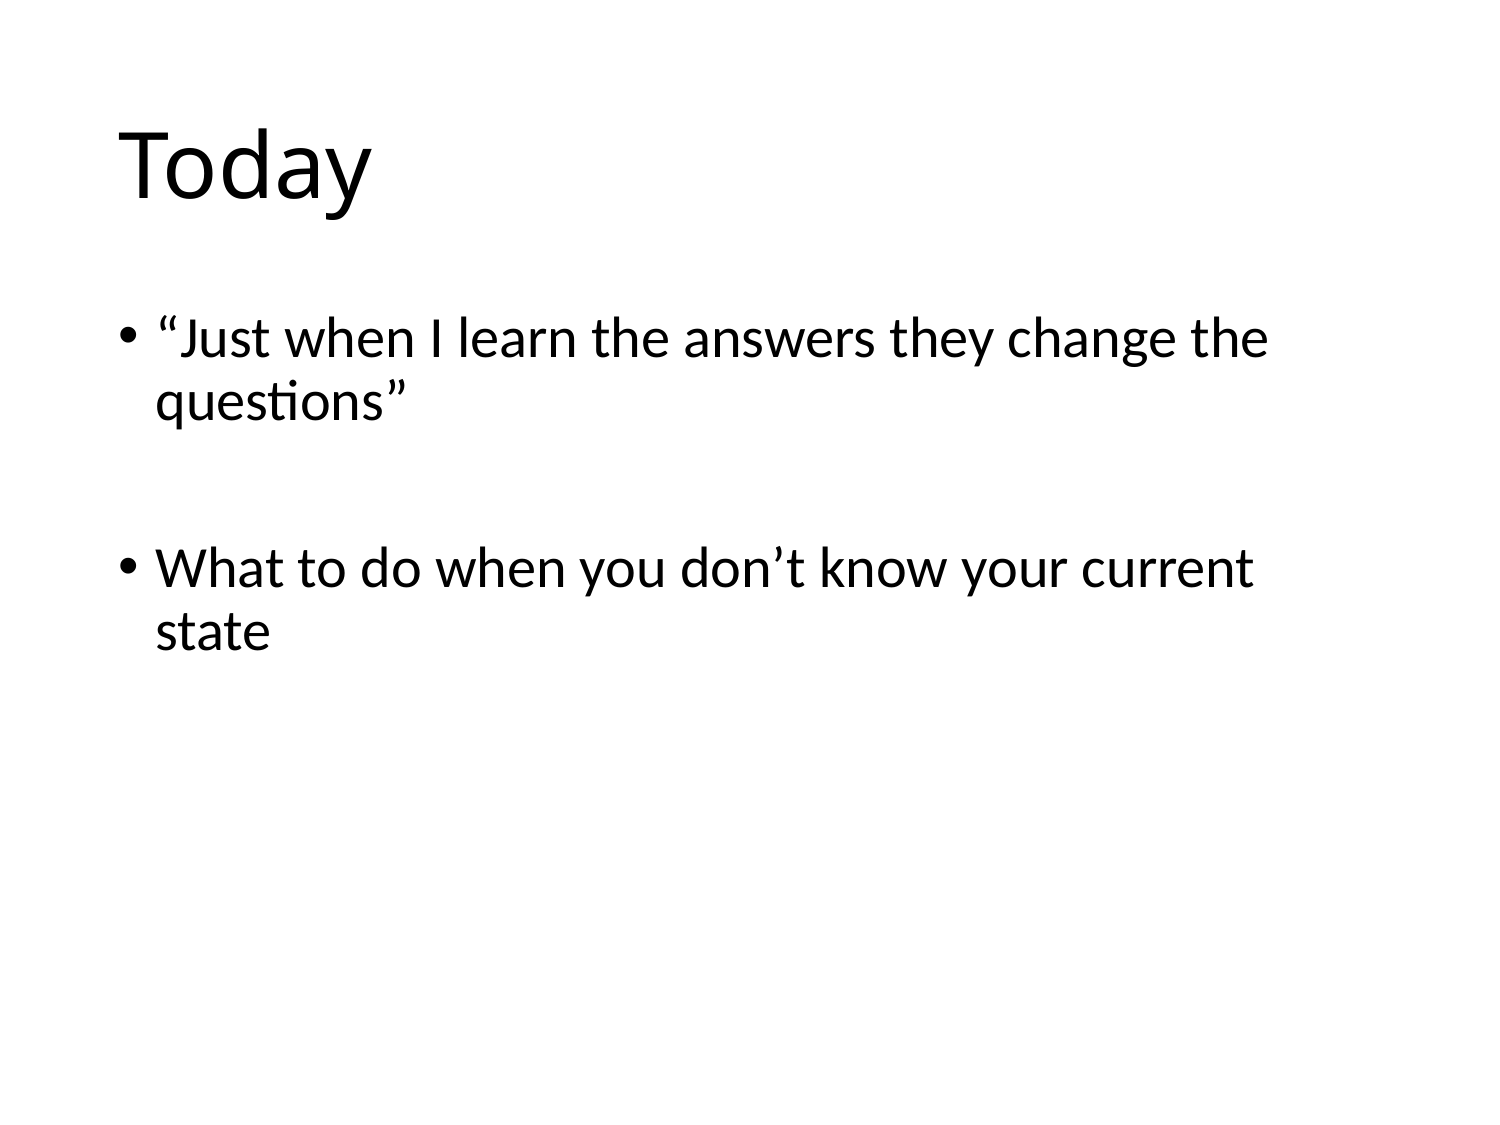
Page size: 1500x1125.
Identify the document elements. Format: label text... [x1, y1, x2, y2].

list “Just when I learn the answers they change the questions” What to do when you don’t know your current state [103, 299, 1397, 1014]
title Today [103, 59, 1397, 278]
